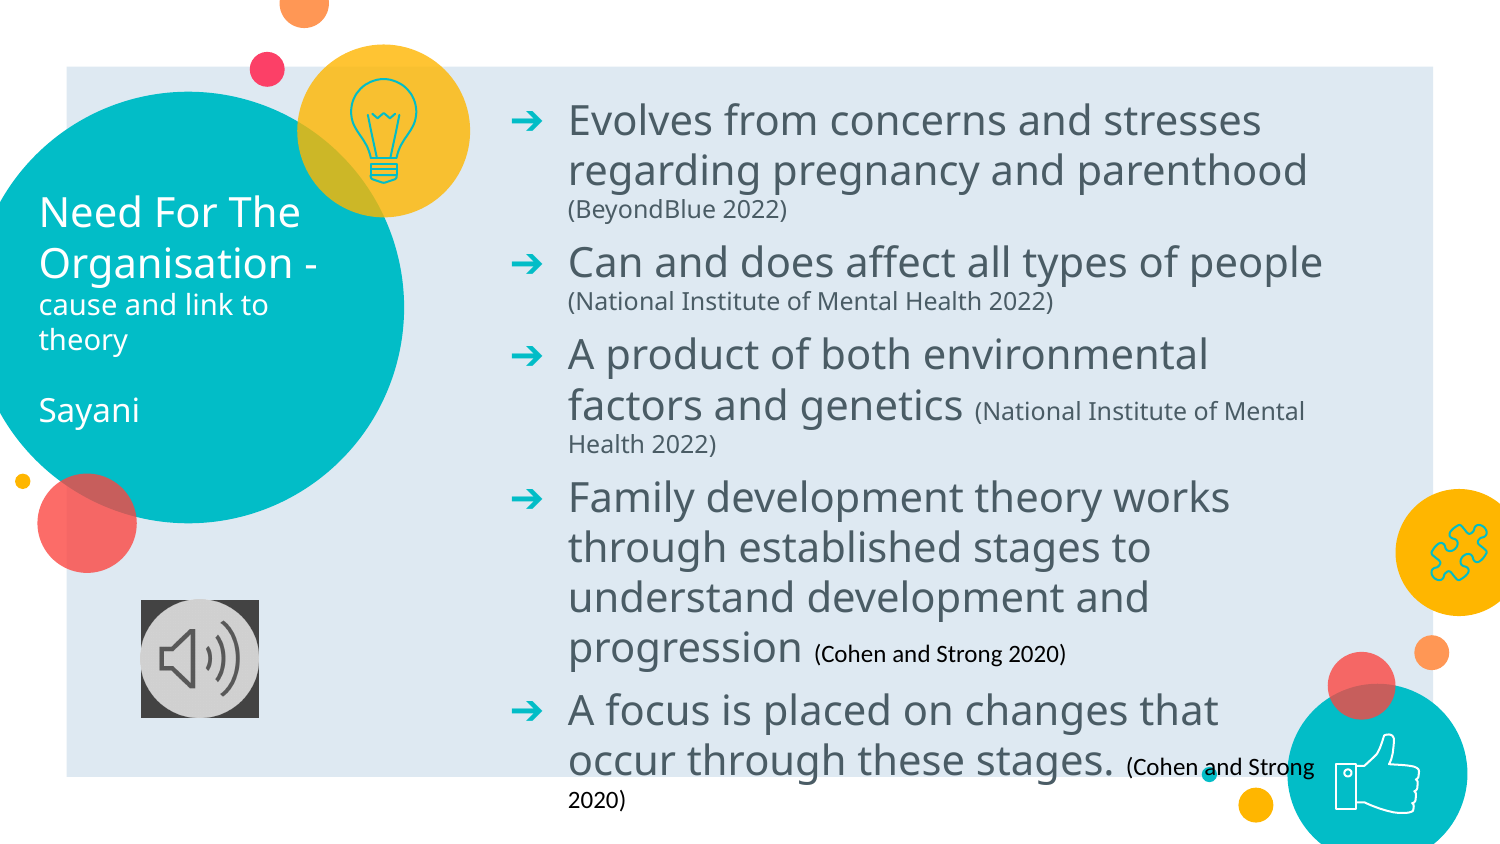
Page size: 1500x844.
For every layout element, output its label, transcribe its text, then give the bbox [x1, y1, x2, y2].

picture [139, 598, 260, 719]
list Evolves from concerns and stresses regarding pregnancy and parenthood (BeyondBlue 2022) Can and does affect all types of people (National Institute of Mental Health 2022) A product of both environmental factors and genetics (National Institute of Mental Health 2022) Family development theory works through established stages to understand development and progression (Cohen and Strong 2020) A focus is placed on changes that occur through these stages. (Cohen and Strong 2020) [477, 78, 1347, 765]
title Need For The Organisation - cause and link to theory Sayani [23, 91, 375, 524]
